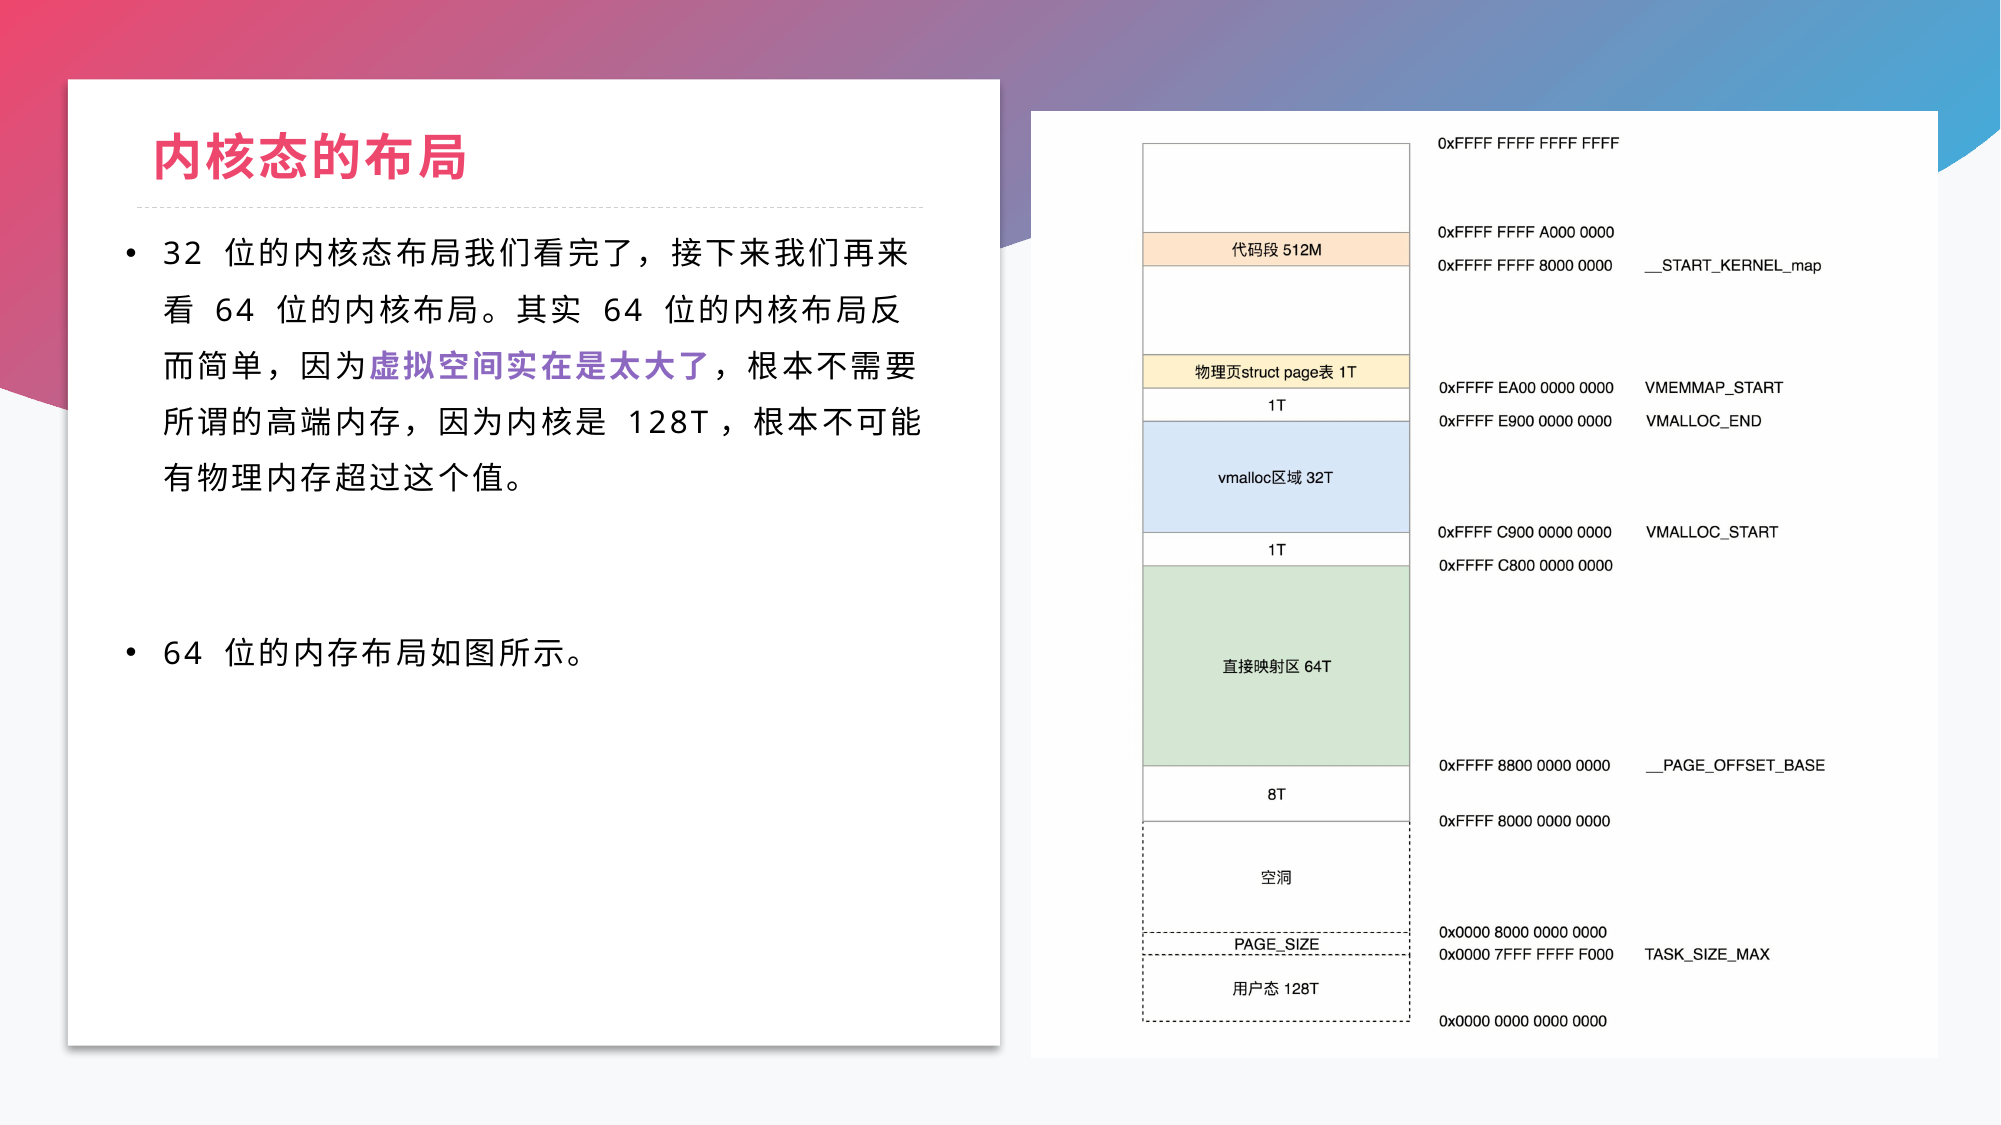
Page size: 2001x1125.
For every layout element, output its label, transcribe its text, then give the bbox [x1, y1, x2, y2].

picture [1031, 111, 1938, 1058]
title 内核态的布局 [137, 111, 924, 207]
text_box 32 位的内核态布局我们看完了，接下来我们再来看 64 位的内核布局。其实 64 位的内核布局反而简单，因为虚拟空间实在是太大了，根本不需要所谓的高端内存，因为内核是 128T，根本不可能有物理内存超过这个值。 64 位的内存布局如图所示。 [110, 207, 951, 1014]
